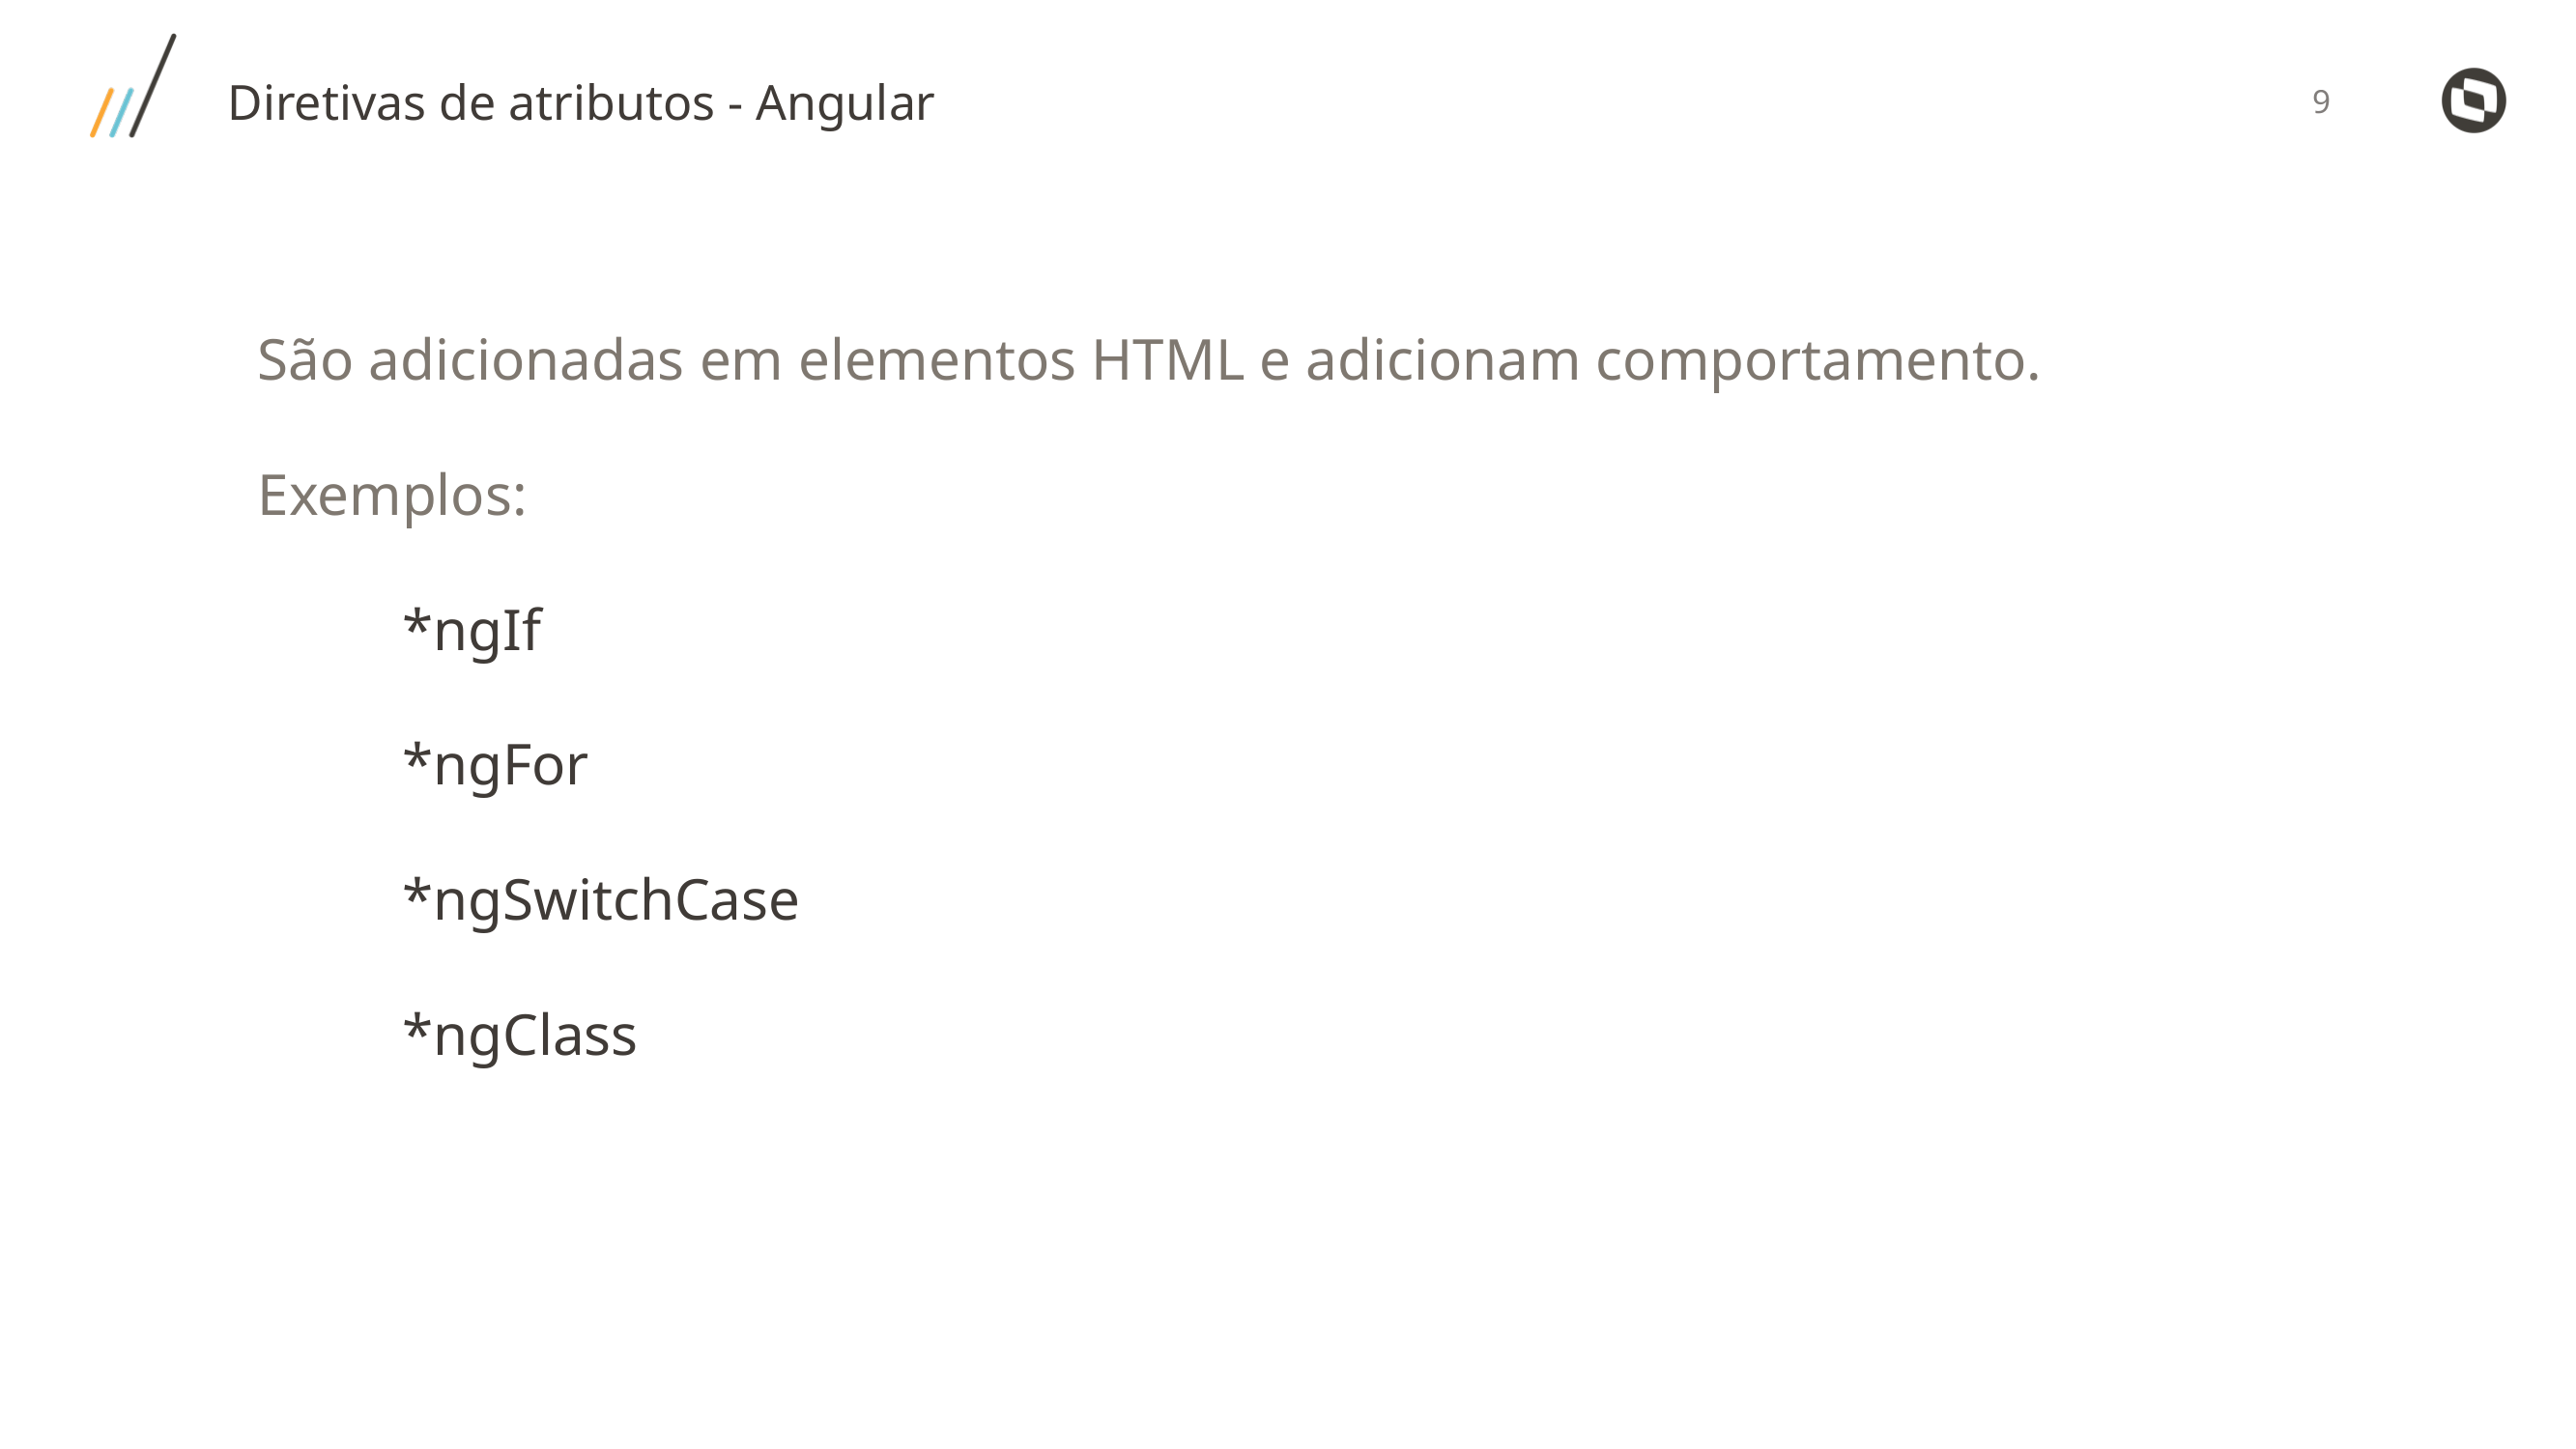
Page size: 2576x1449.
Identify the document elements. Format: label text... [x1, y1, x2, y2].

picture [88, 32, 179, 139]
text_box São adicionadas em elementos HTML e adicionam comportamento. Exemplos: *ngIf *ngFor *ngSwitchCase *ngClass [243, 317, 2273, 1255]
picture [2435, 61, 2513, 140]
list Diretivas de atributos - Angular [214, 64, 2296, 138]
